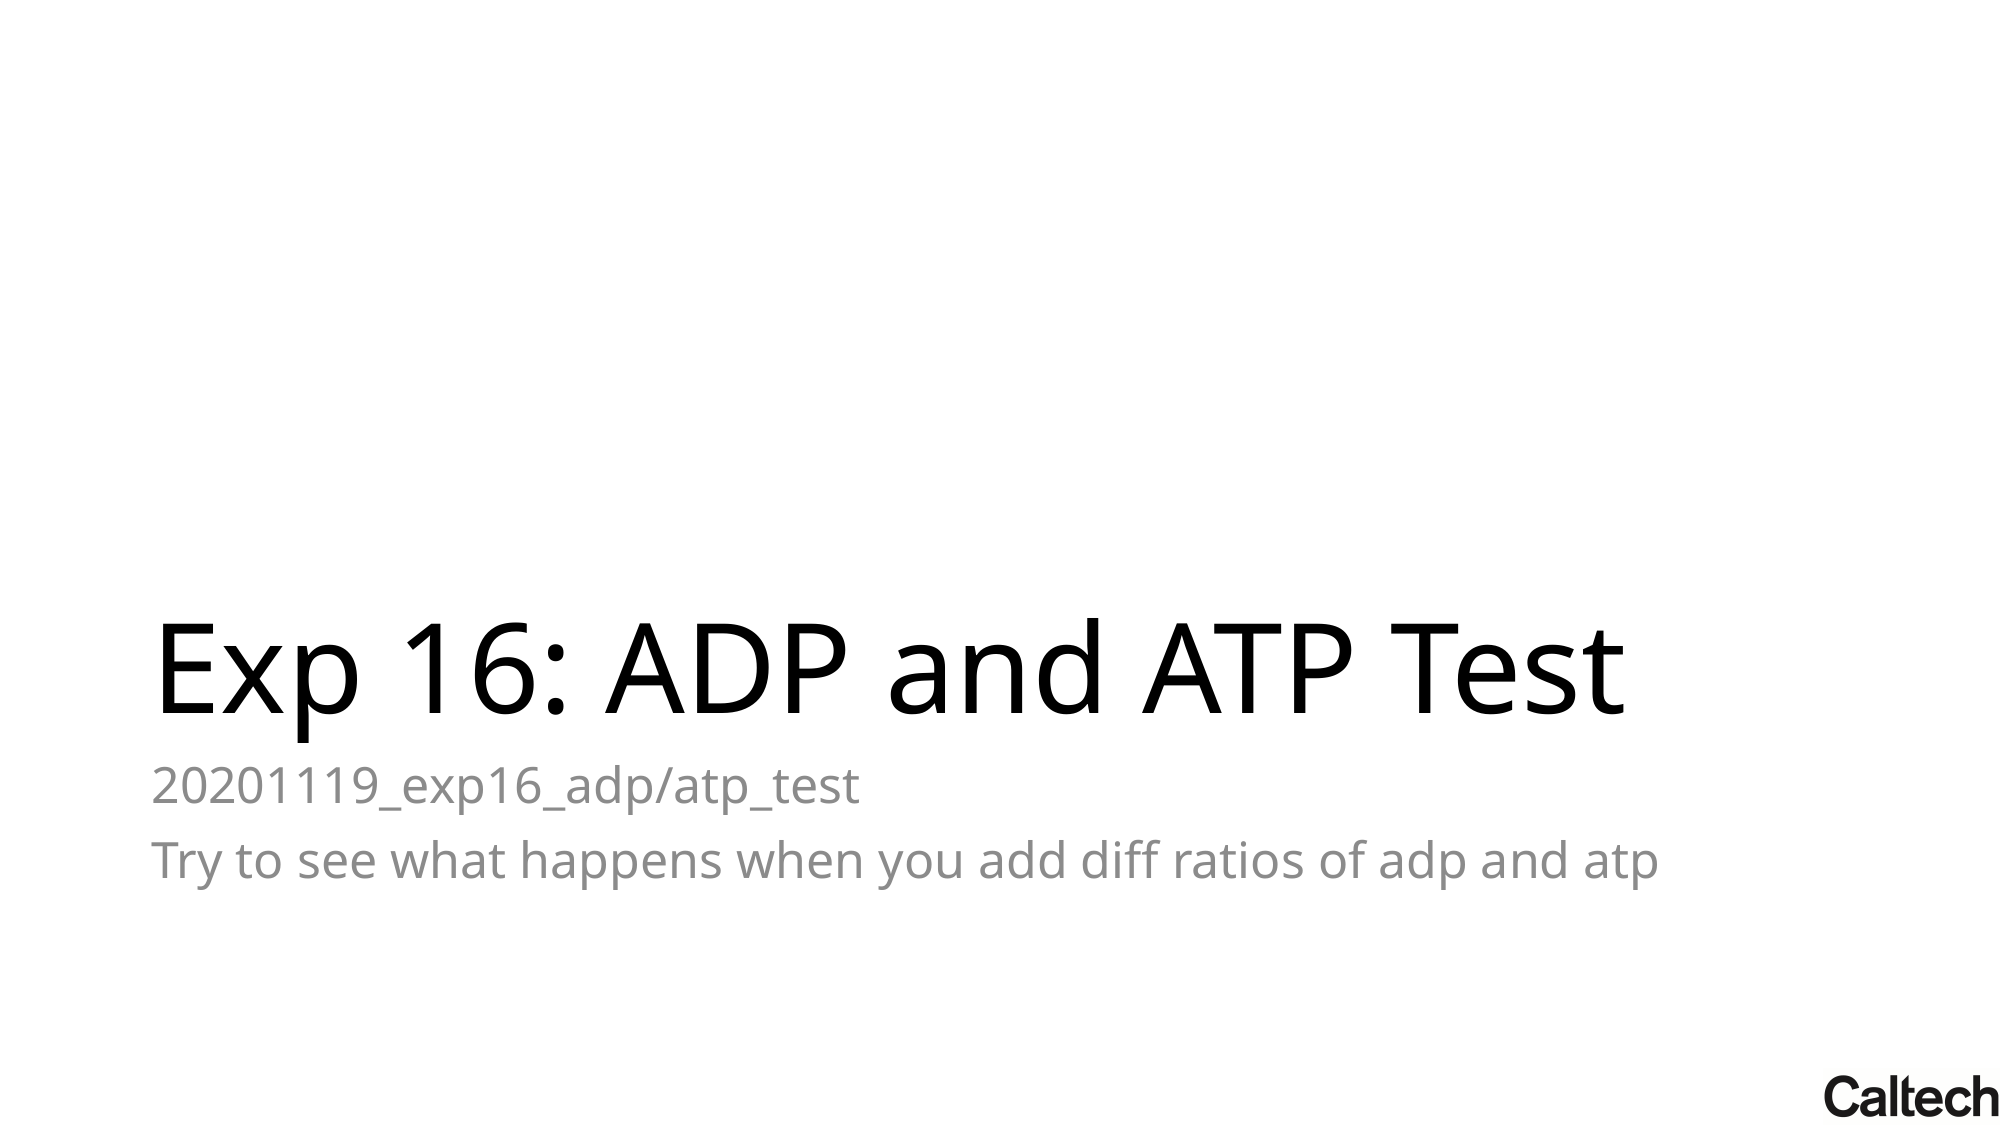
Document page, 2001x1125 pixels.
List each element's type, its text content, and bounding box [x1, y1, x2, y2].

list 20201119_exp16_adp/atp_test Try to see what happens when you add diff ratios of adp and atp [136, 752, 1862, 999]
title Exp 16: ADP and ATP Test [136, 280, 1862, 749]
picture [1823, 1068, 2000, 1125]
